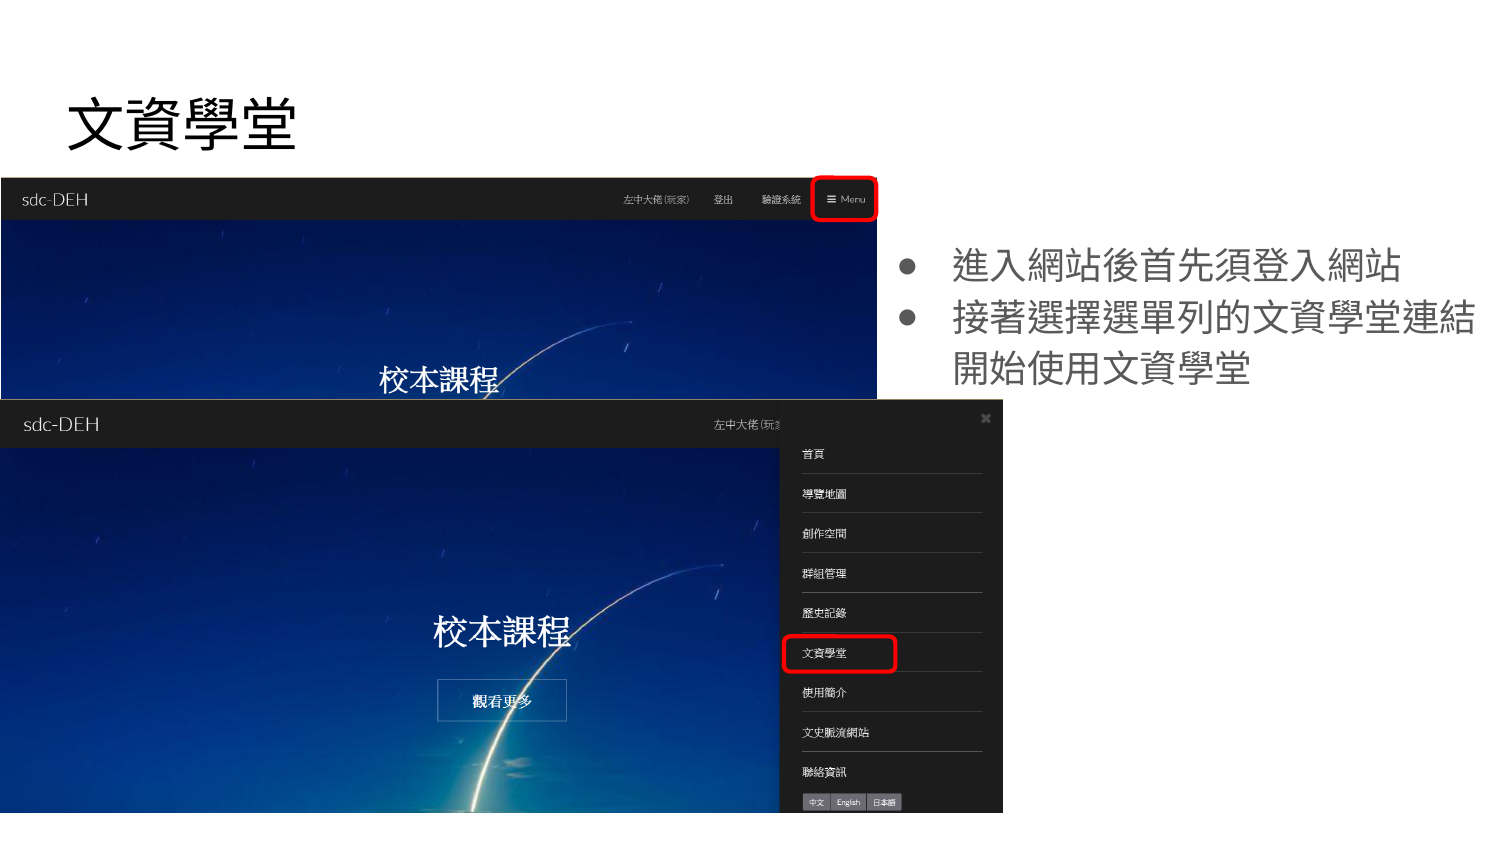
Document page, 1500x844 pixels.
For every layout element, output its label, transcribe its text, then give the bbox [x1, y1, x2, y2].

picture [0, 177, 1003, 813]
title 文資學堂 [51, 72, 1449, 167]
list 進入網站後首先須登入網站 接著選擇選單列的文資學堂連結開始使用文資學堂 [881, 220, 1500, 813]
